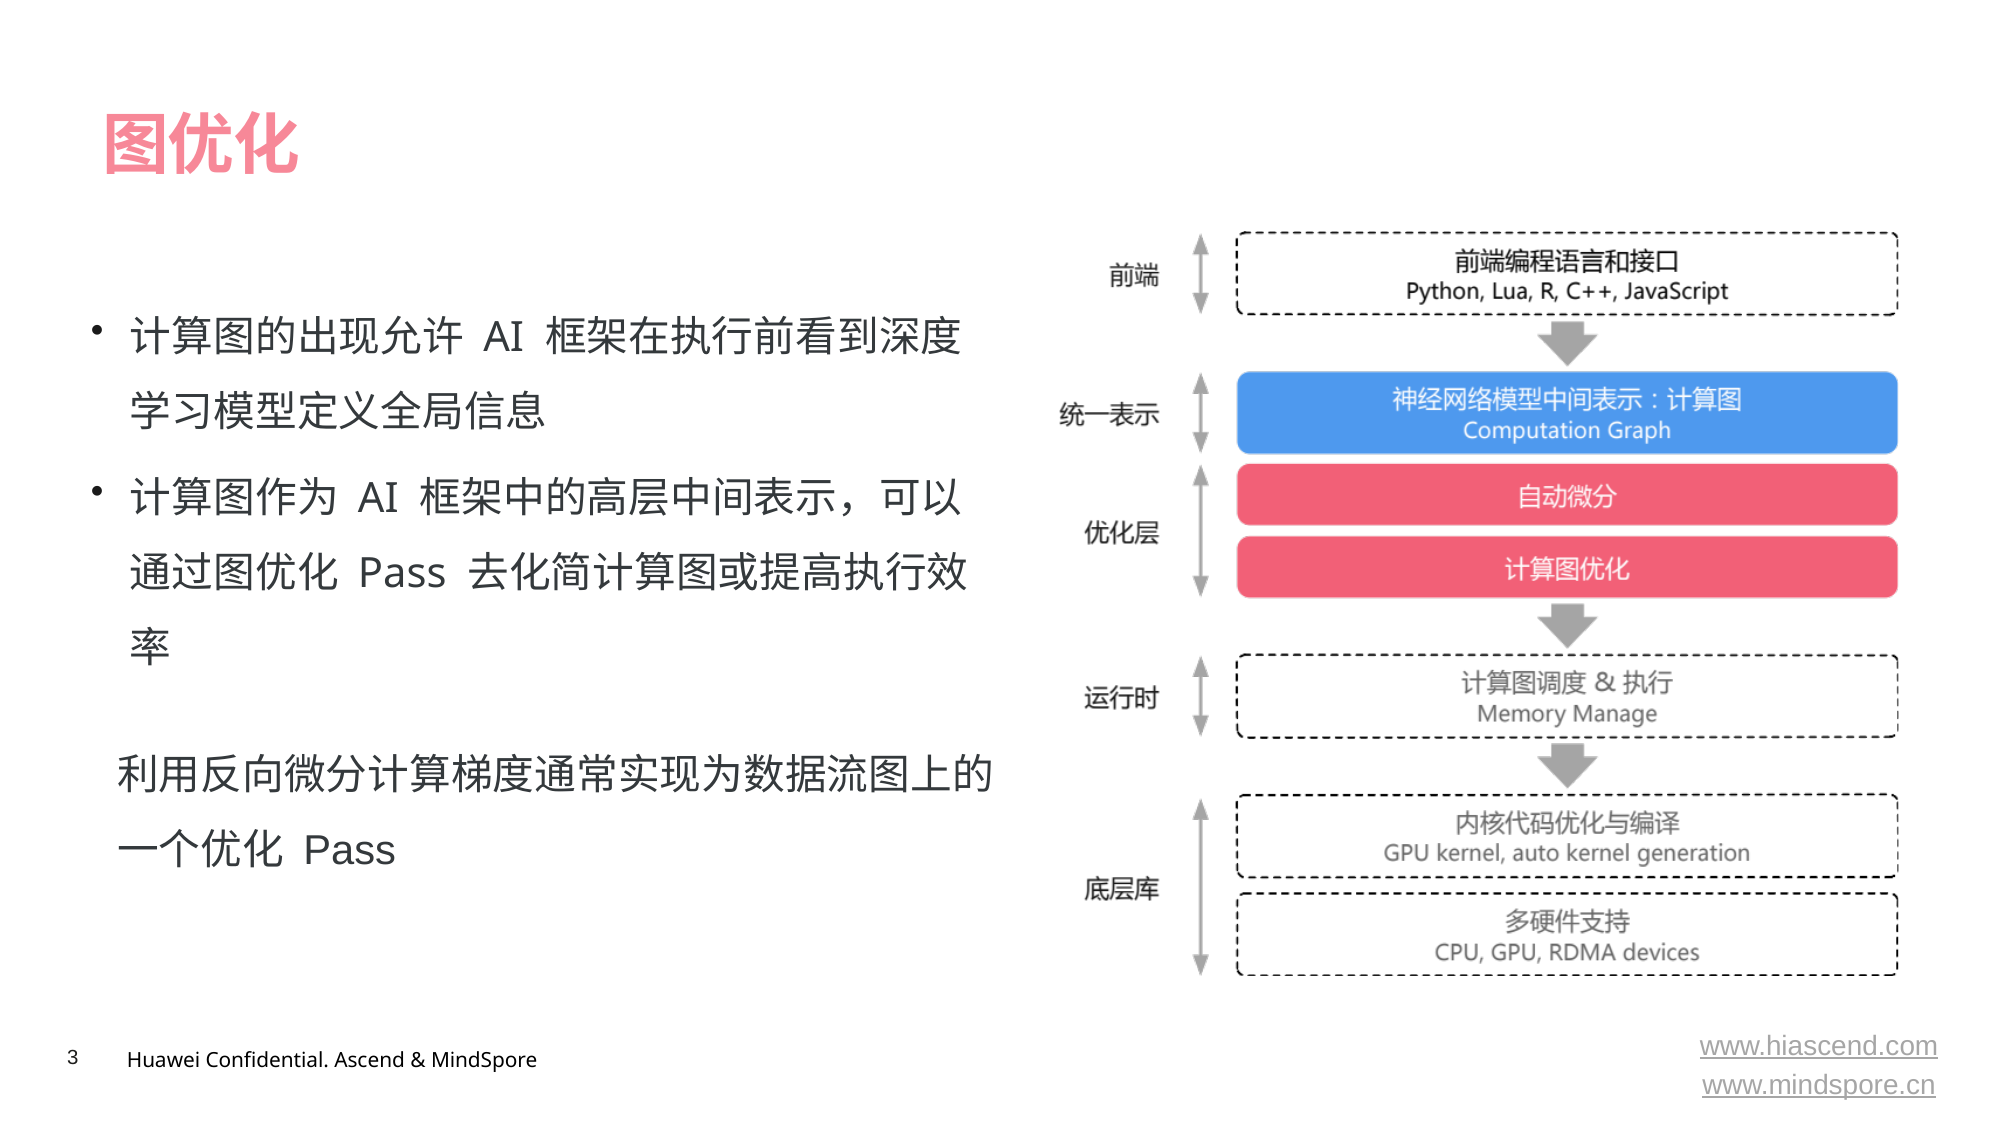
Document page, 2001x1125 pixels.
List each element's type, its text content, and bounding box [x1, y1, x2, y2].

list 计算图的出现允许 AI 框架在执行前看到深度学习模型定义全局信息 计算图作为 AI 框架中的高层中间表示，可以通过图优化 Pass 去化简计算图或提高执行效率 [90, 284, 993, 611]
title 图优化 [102, 101, 1901, 199]
text_box 利用反向微分计算梯度通常实现为数据流图上的一个优化 Pass [102, 715, 1024, 881]
picture [1051, 231, 1899, 977]
